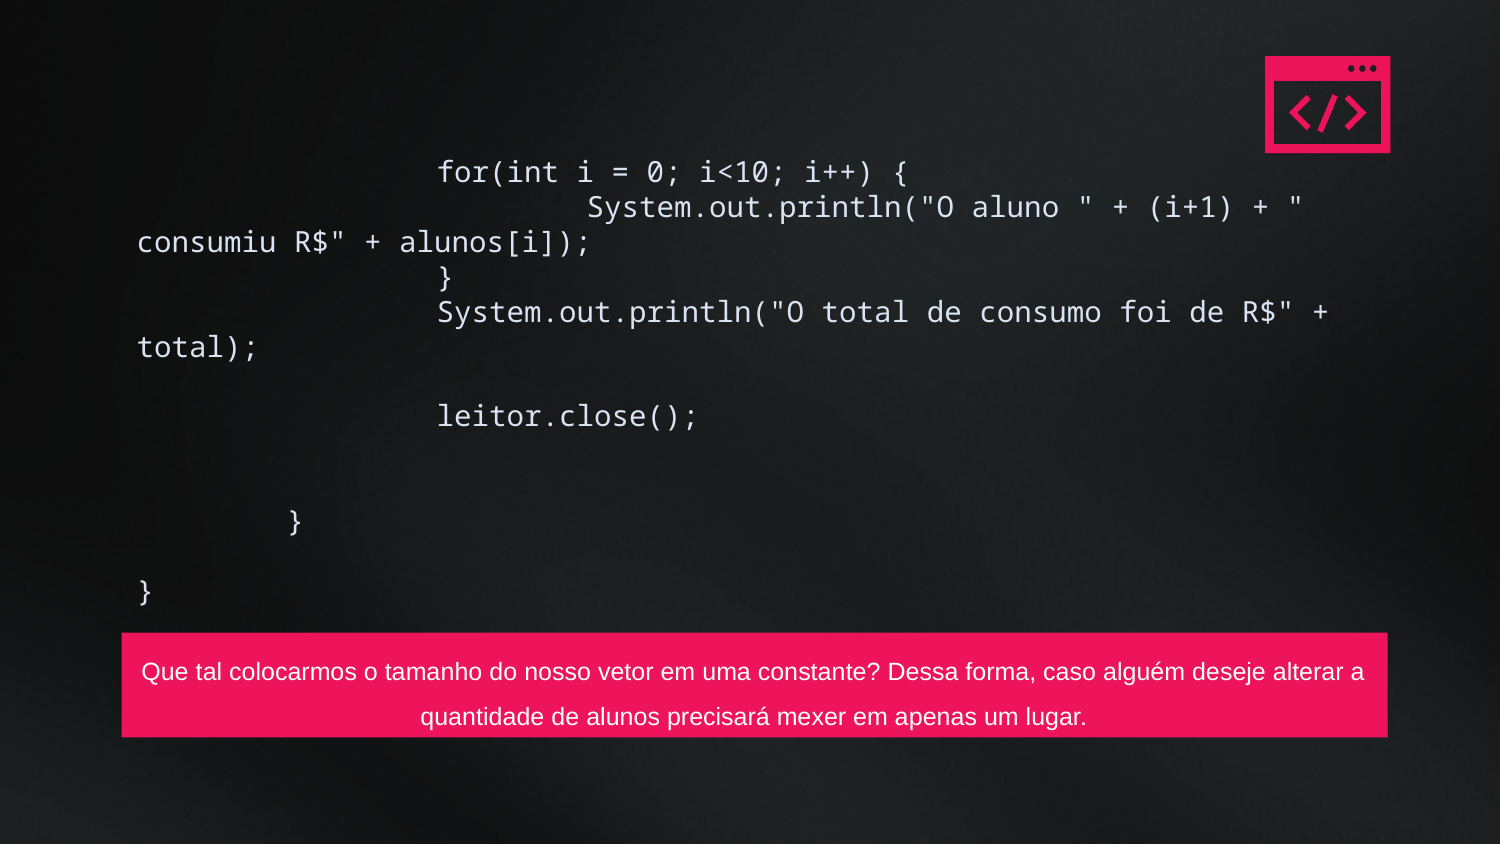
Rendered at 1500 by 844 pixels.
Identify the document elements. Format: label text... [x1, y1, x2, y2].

text_box Que tal colocarmos o tamanho do nosso vetor em uma constante? Dessa forma, caso alguém deseje alterar a quantidade de alunos precisará mexer em apenas um lugar. [121, 632, 1388, 738]
text_box for(int i = 0; i<10; i++) { System.out.println("O aluno " + (i+1) + " consumiu R$" + alunos[i]); } System.out.println("O total de consumo foi de R$" + total); leitor.close(); } } [121, 303, 1365, 422]
picture [0, 0, 1500, 844]
